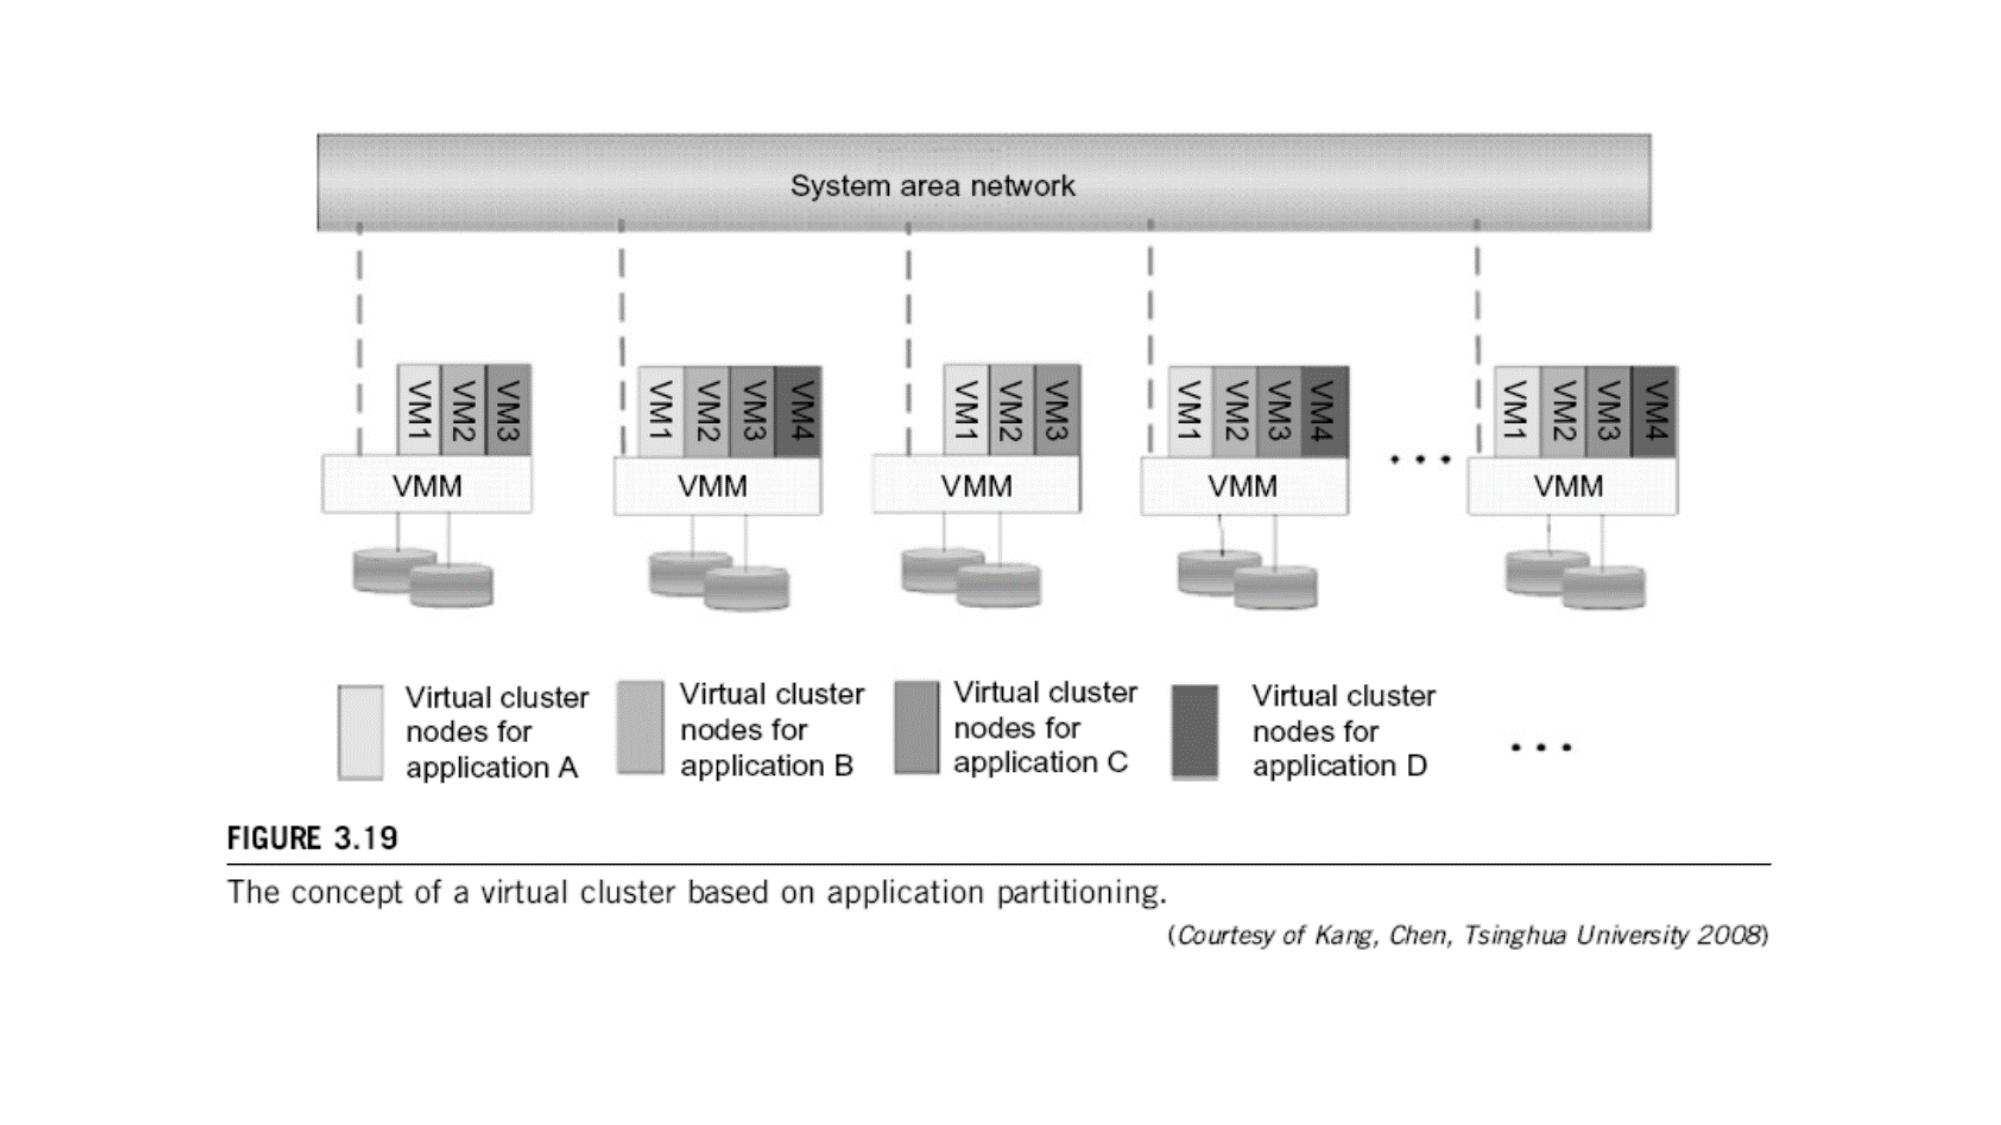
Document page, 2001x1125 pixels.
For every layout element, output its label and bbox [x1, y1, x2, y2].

list [180, 77, 1836, 1014]
